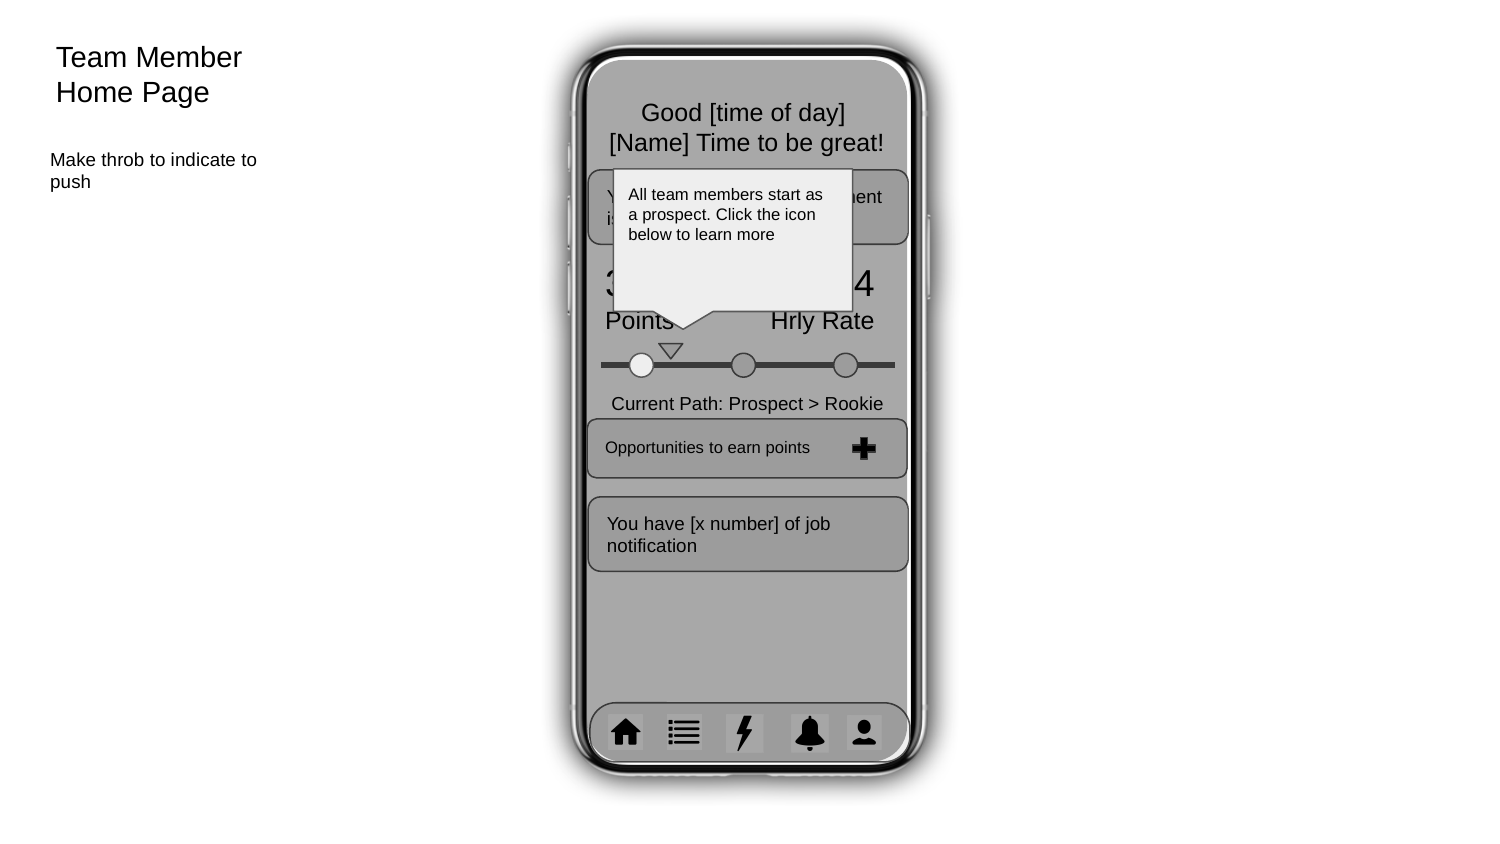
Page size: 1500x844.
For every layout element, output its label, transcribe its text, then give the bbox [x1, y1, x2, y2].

text_box Make throb to indicate to push [35, 132, 290, 338]
picture [537, 13, 963, 808]
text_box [589, 702, 911, 763]
text_box Team Member Home Page [40, 23, 290, 114]
